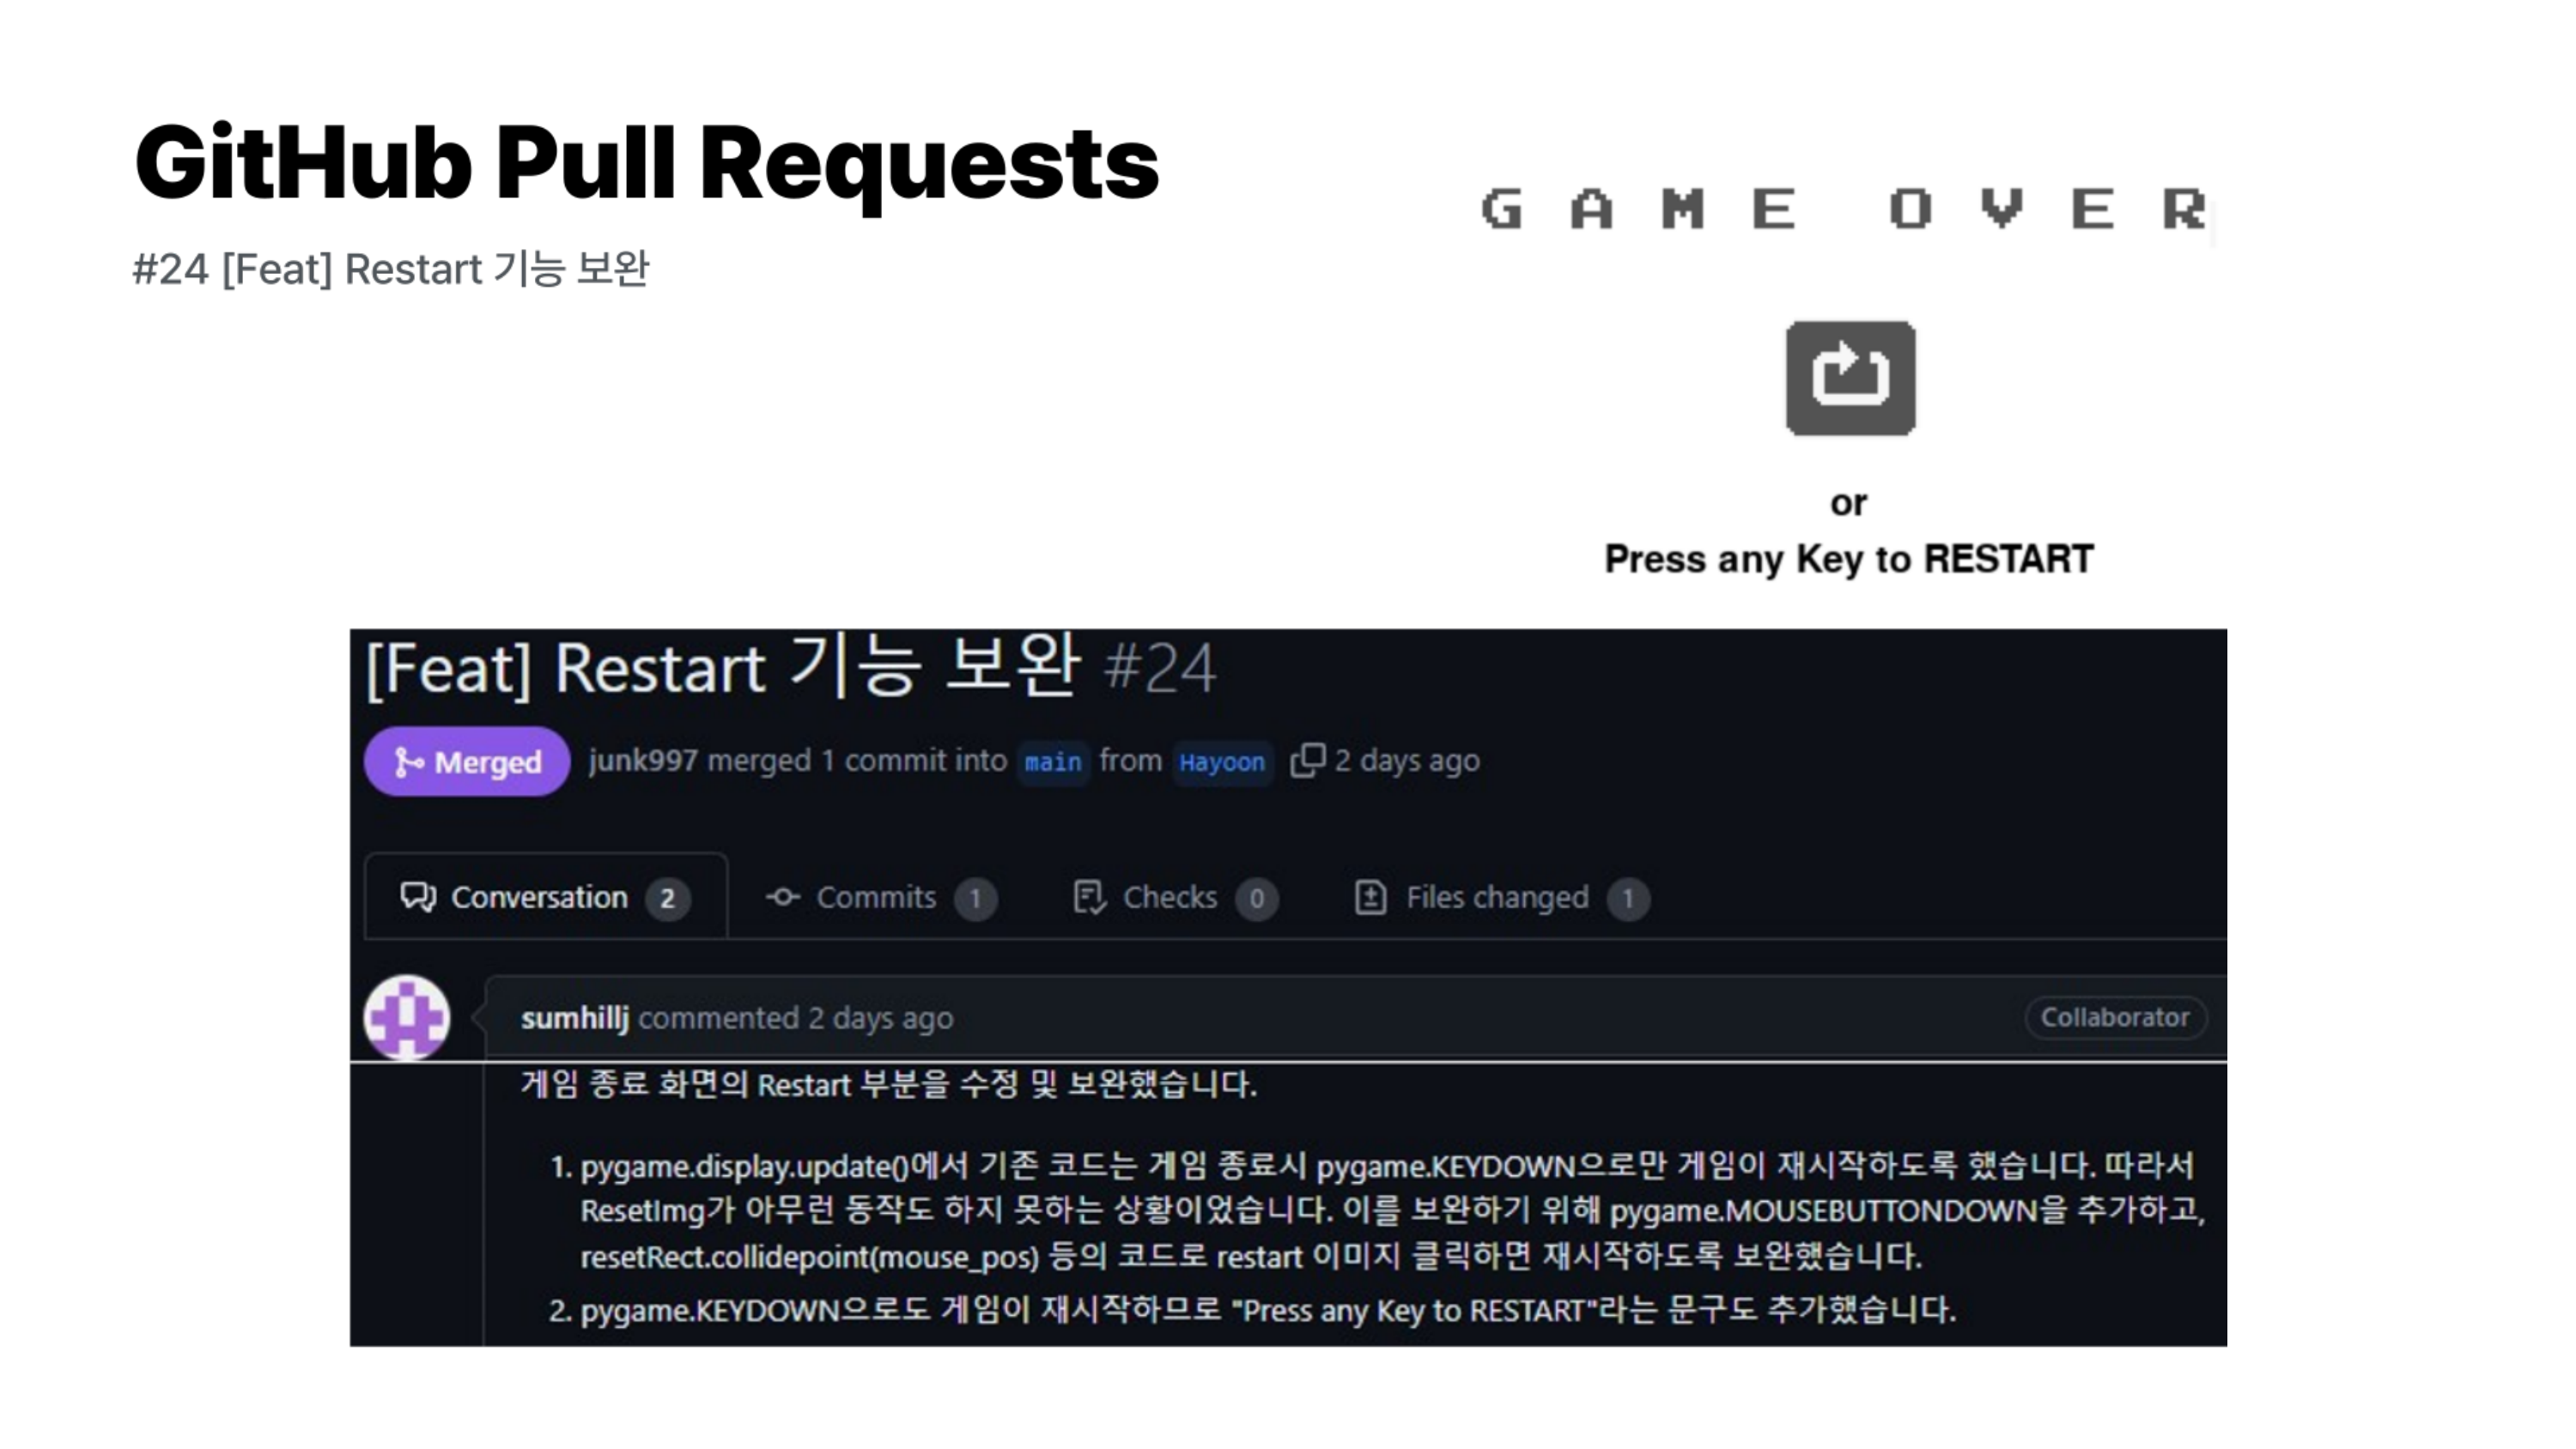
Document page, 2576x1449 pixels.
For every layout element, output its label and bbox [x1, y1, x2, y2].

picture [348, 73, 2310, 1349]
picture [98, 50, 1263, 336]
